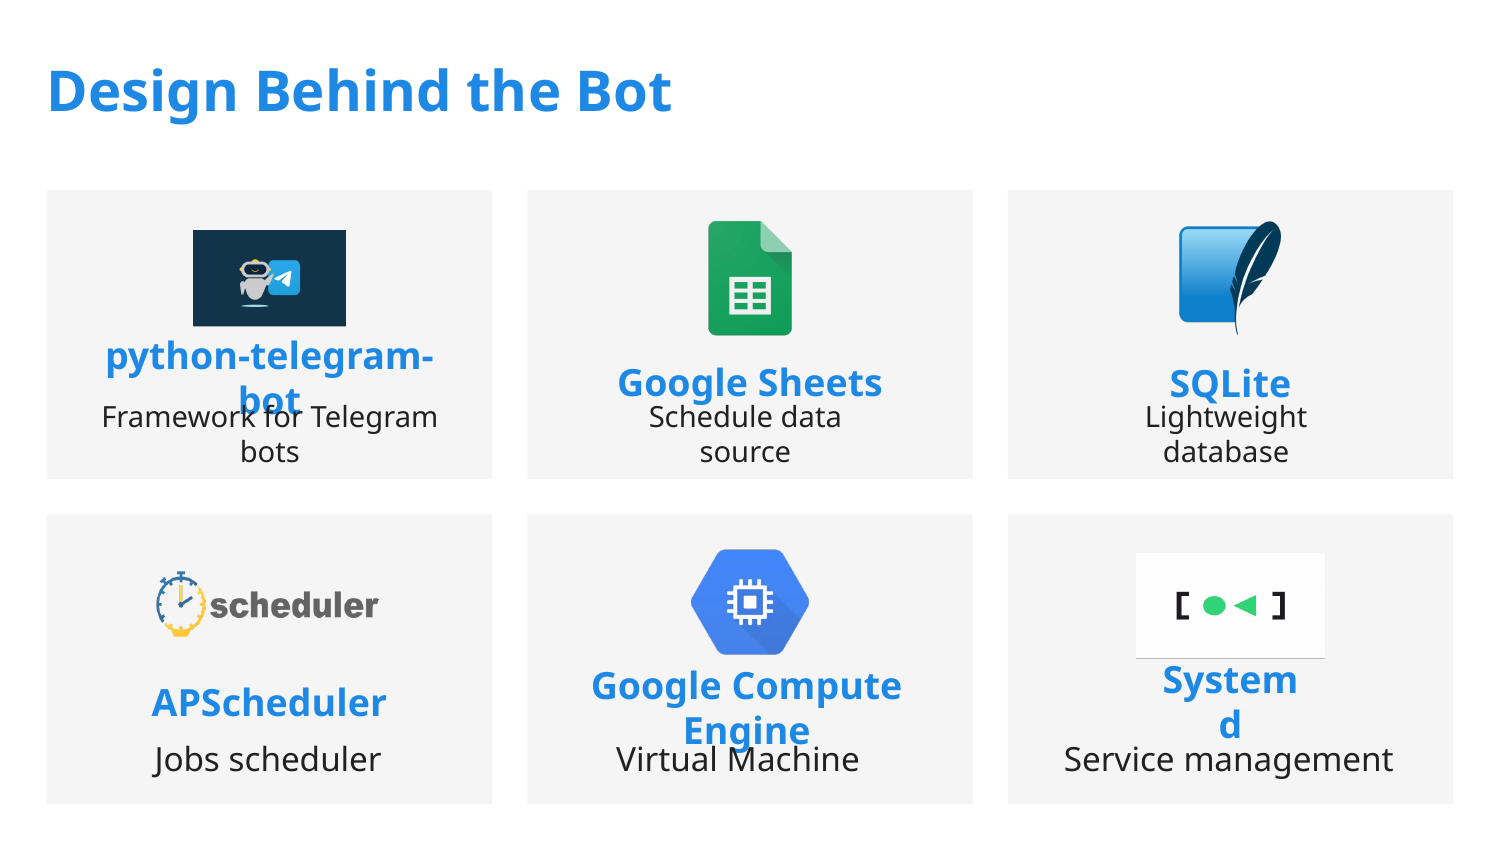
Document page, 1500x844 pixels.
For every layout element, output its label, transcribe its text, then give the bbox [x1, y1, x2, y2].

text_box APScheduler [150, 678, 389, 724]
text_box Systemd [1151, 693, 1309, 738]
text_box Framework for Telegram bots [69, 398, 470, 469]
text_box [527, 189, 973, 480]
text_box Design Behind the Bot [46, 55, 1454, 123]
text_box Jobs scheduler [46, 738, 490, 779]
picture [1136, 525, 1325, 685]
text_box [46, 514, 493, 804]
text_box [46, 189, 493, 480]
text_box python-telegram-bot [87, 331, 452, 398]
text_box [1007, 514, 1454, 804]
text_box [527, 514, 973, 804]
picture [139, 546, 393, 662]
text_box [1007, 189, 1454, 480]
text_box Schedule data source [600, 398, 890, 469]
picture [193, 193, 346, 363]
picture [691, 218, 809, 337]
text_box Google Compute Engine [543, 662, 951, 753]
text_box Service management [1041, 738, 1418, 779]
text_box Lightweight database [1079, 398, 1373, 469]
picture [1171, 218, 1290, 337]
text_box Virtual Machine [595, 738, 881, 779]
picture [691, 543, 809, 662]
text_box SQLite [1166, 360, 1294, 398]
text_box Google Sheets [614, 359, 886, 398]
